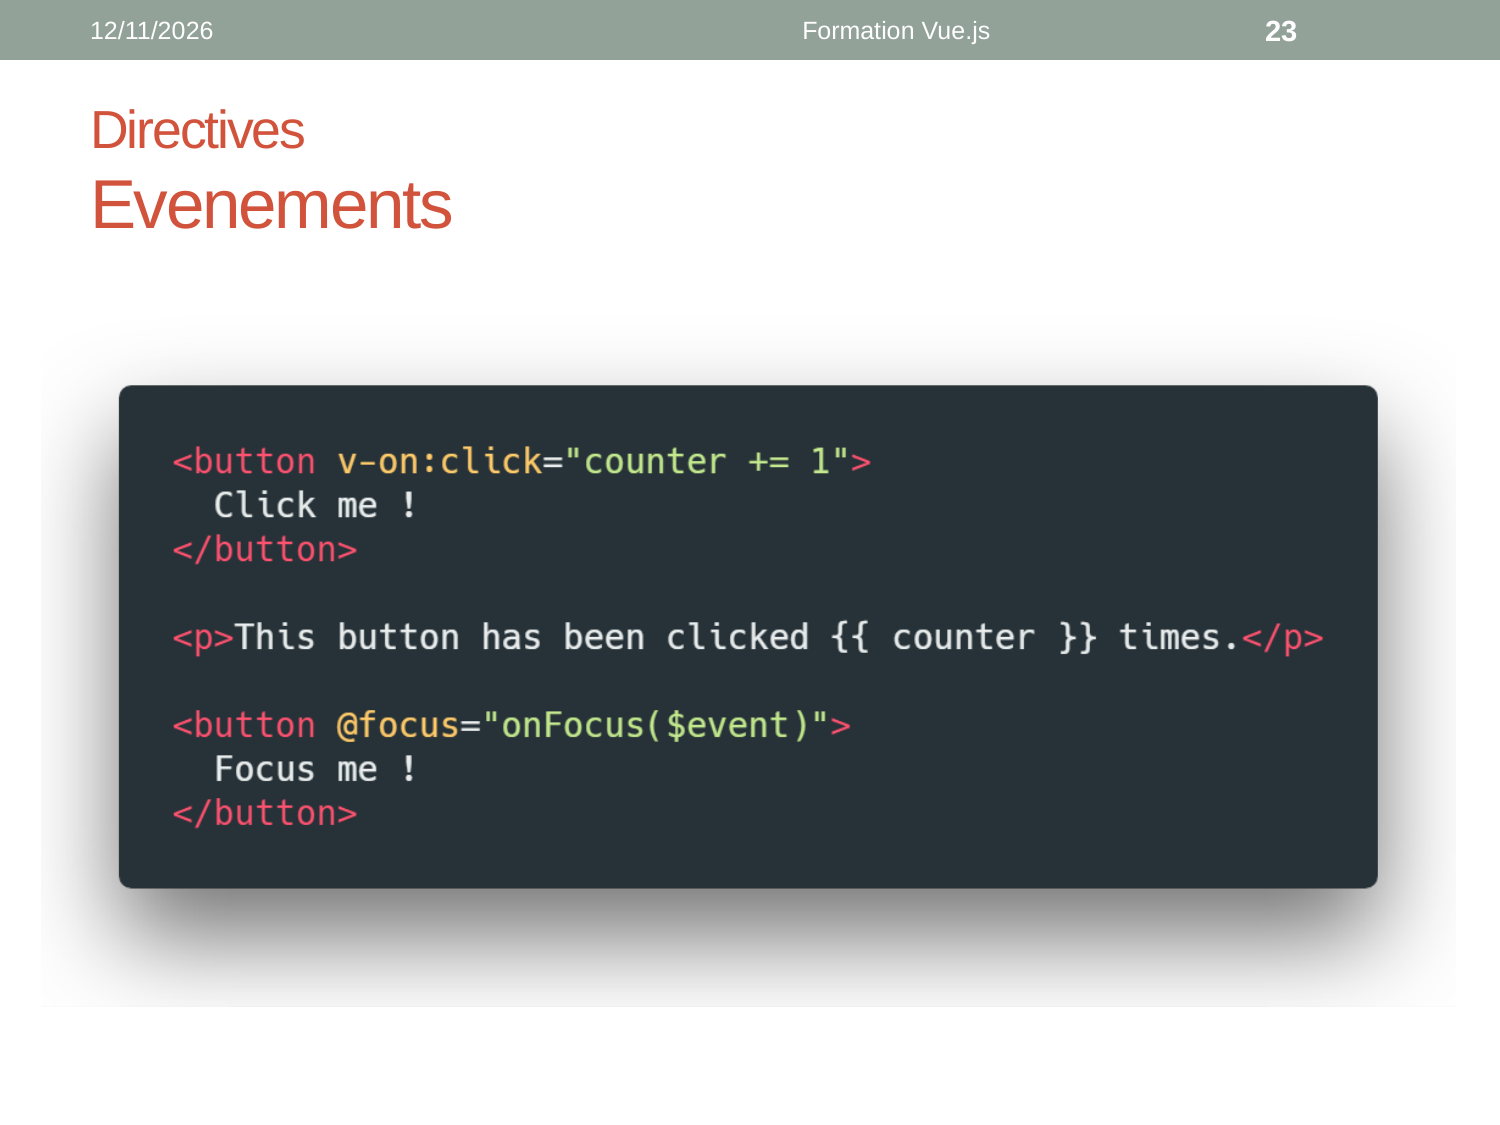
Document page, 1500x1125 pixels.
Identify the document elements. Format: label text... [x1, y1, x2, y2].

picture [41, 266, 1456, 1007]
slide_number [75, 3, 550, 57]
title Directives Evenements [75, 87, 1425, 250]
slide_number 23 [1250, 3, 1425, 57]
footer Formation Vue.js [562, 3, 1238, 57]
